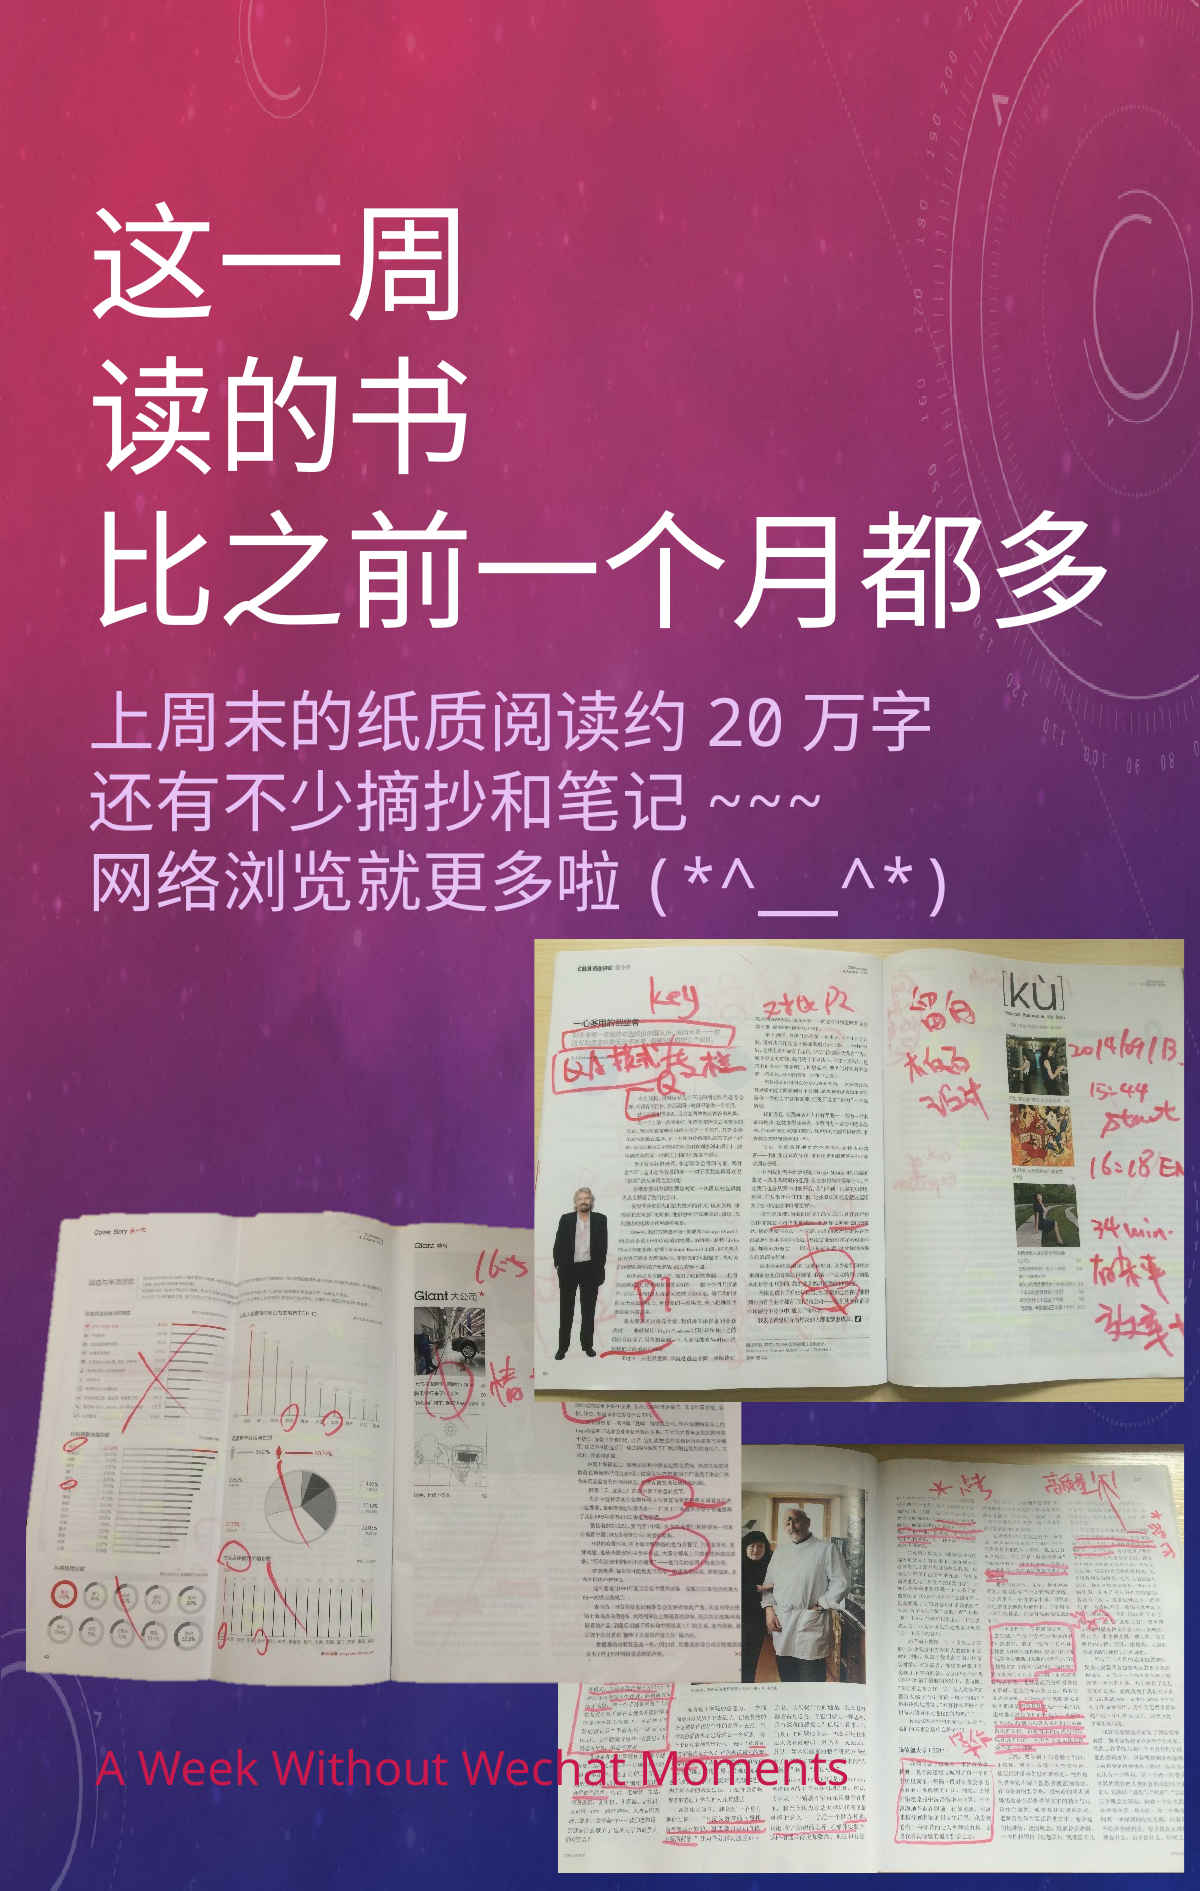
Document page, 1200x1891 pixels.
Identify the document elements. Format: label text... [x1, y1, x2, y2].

text_box 上周末的纸质阅读约20万字 还有不少摘抄和笔记~~~ 网络浏览就更多啦(*^__^*) [73, 672, 997, 927]
text_box A Week Without Wechat Moments [73, 1727, 552, 1853]
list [534, 939, 1185, 1402]
title 这一周 读的书 比之前一个月都多 [73, 106, 1200, 721]
picture [0, 0, 1200, 1891]
